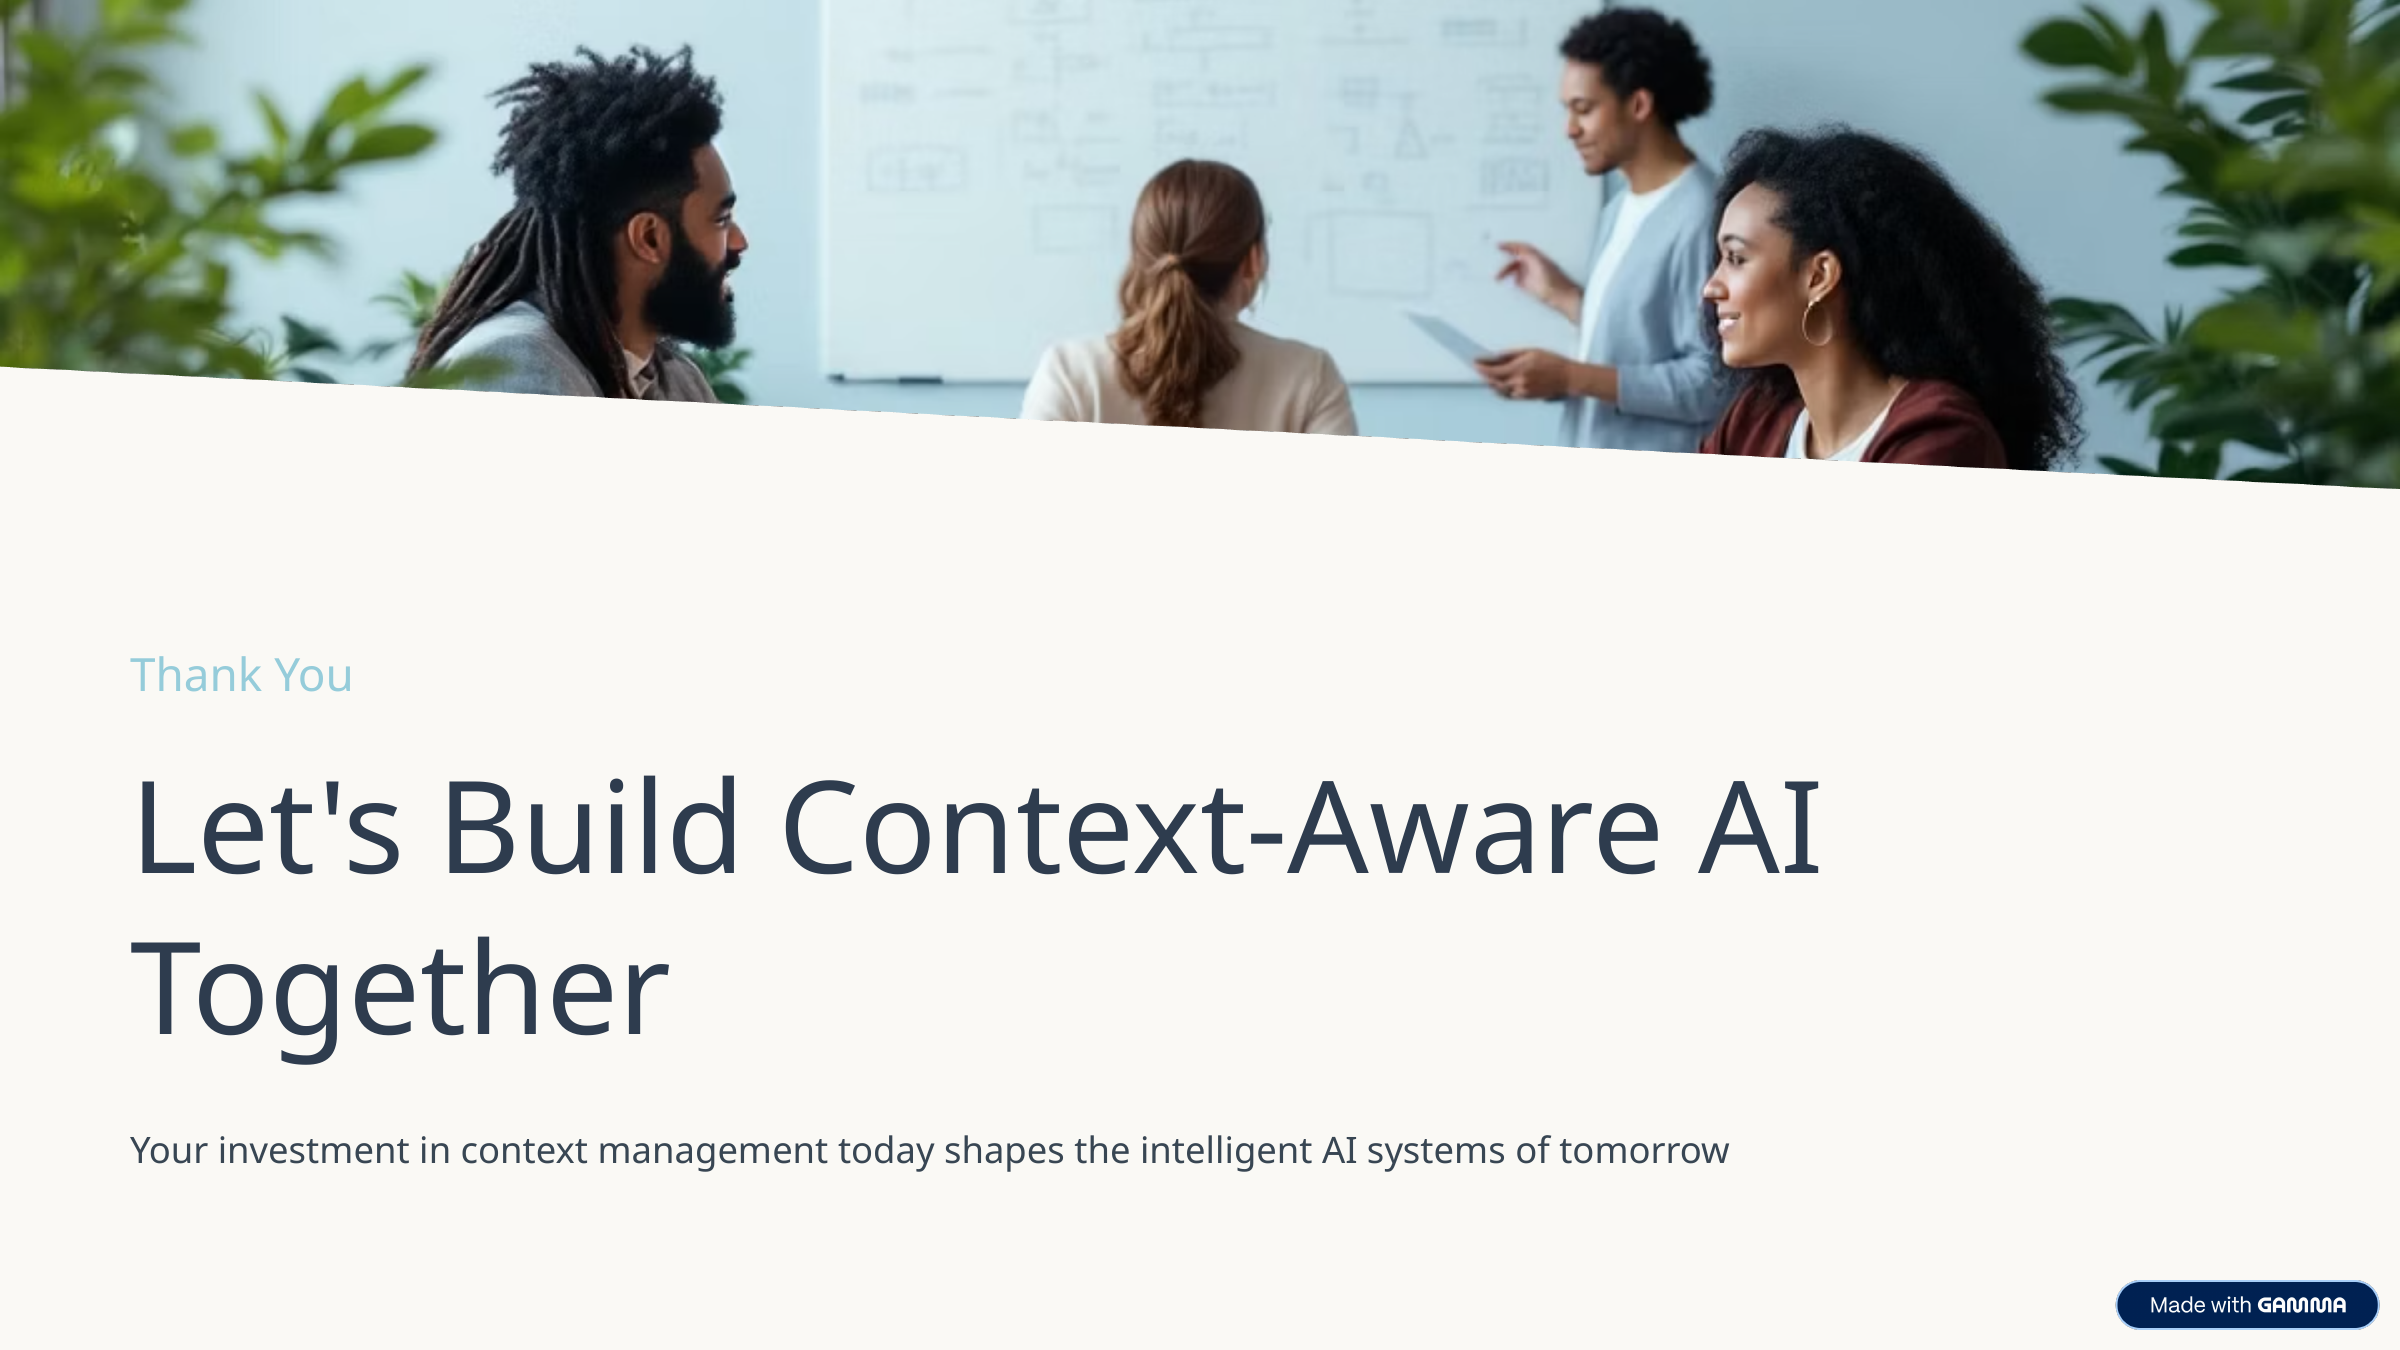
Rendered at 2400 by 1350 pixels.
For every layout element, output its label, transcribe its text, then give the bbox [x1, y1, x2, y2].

text_box Your investment in context management today shapes the intelligent AI systems of tomorrow [130, 1115, 2270, 1172]
text_box Let's Build Context-Aware AI Together [130, 738, 2270, 1060]
picture [2106, 1271, 2389, 1339]
text_box Thank You [130, 643, 596, 702]
picture [0, 0, 2400, 489]
